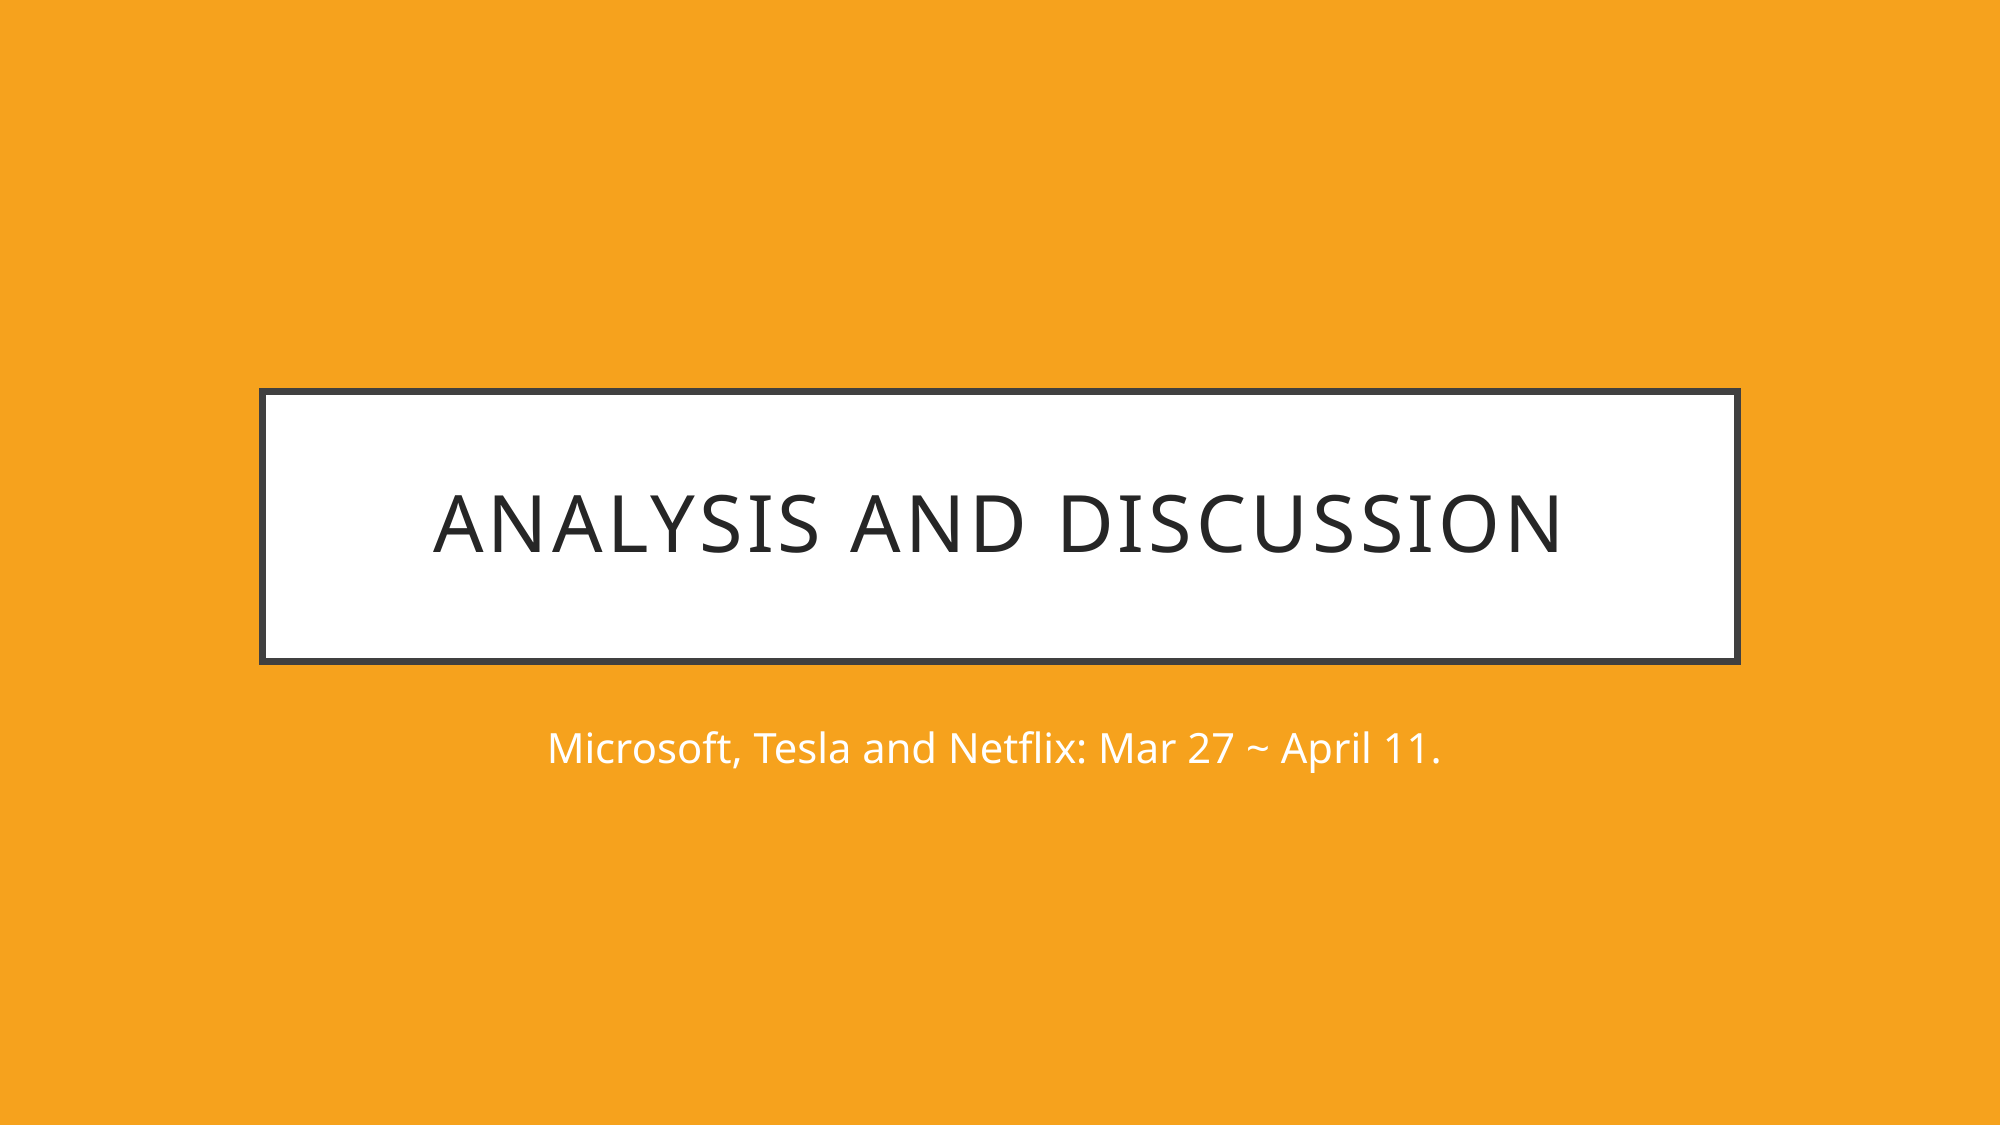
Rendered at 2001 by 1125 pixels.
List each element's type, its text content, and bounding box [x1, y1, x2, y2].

list Microsoft, Tesla and Netflix: Mar 27 ~ April 11. [442, 713, 1558, 922]
title Analysis and discussion [259, 388, 1741, 665]
